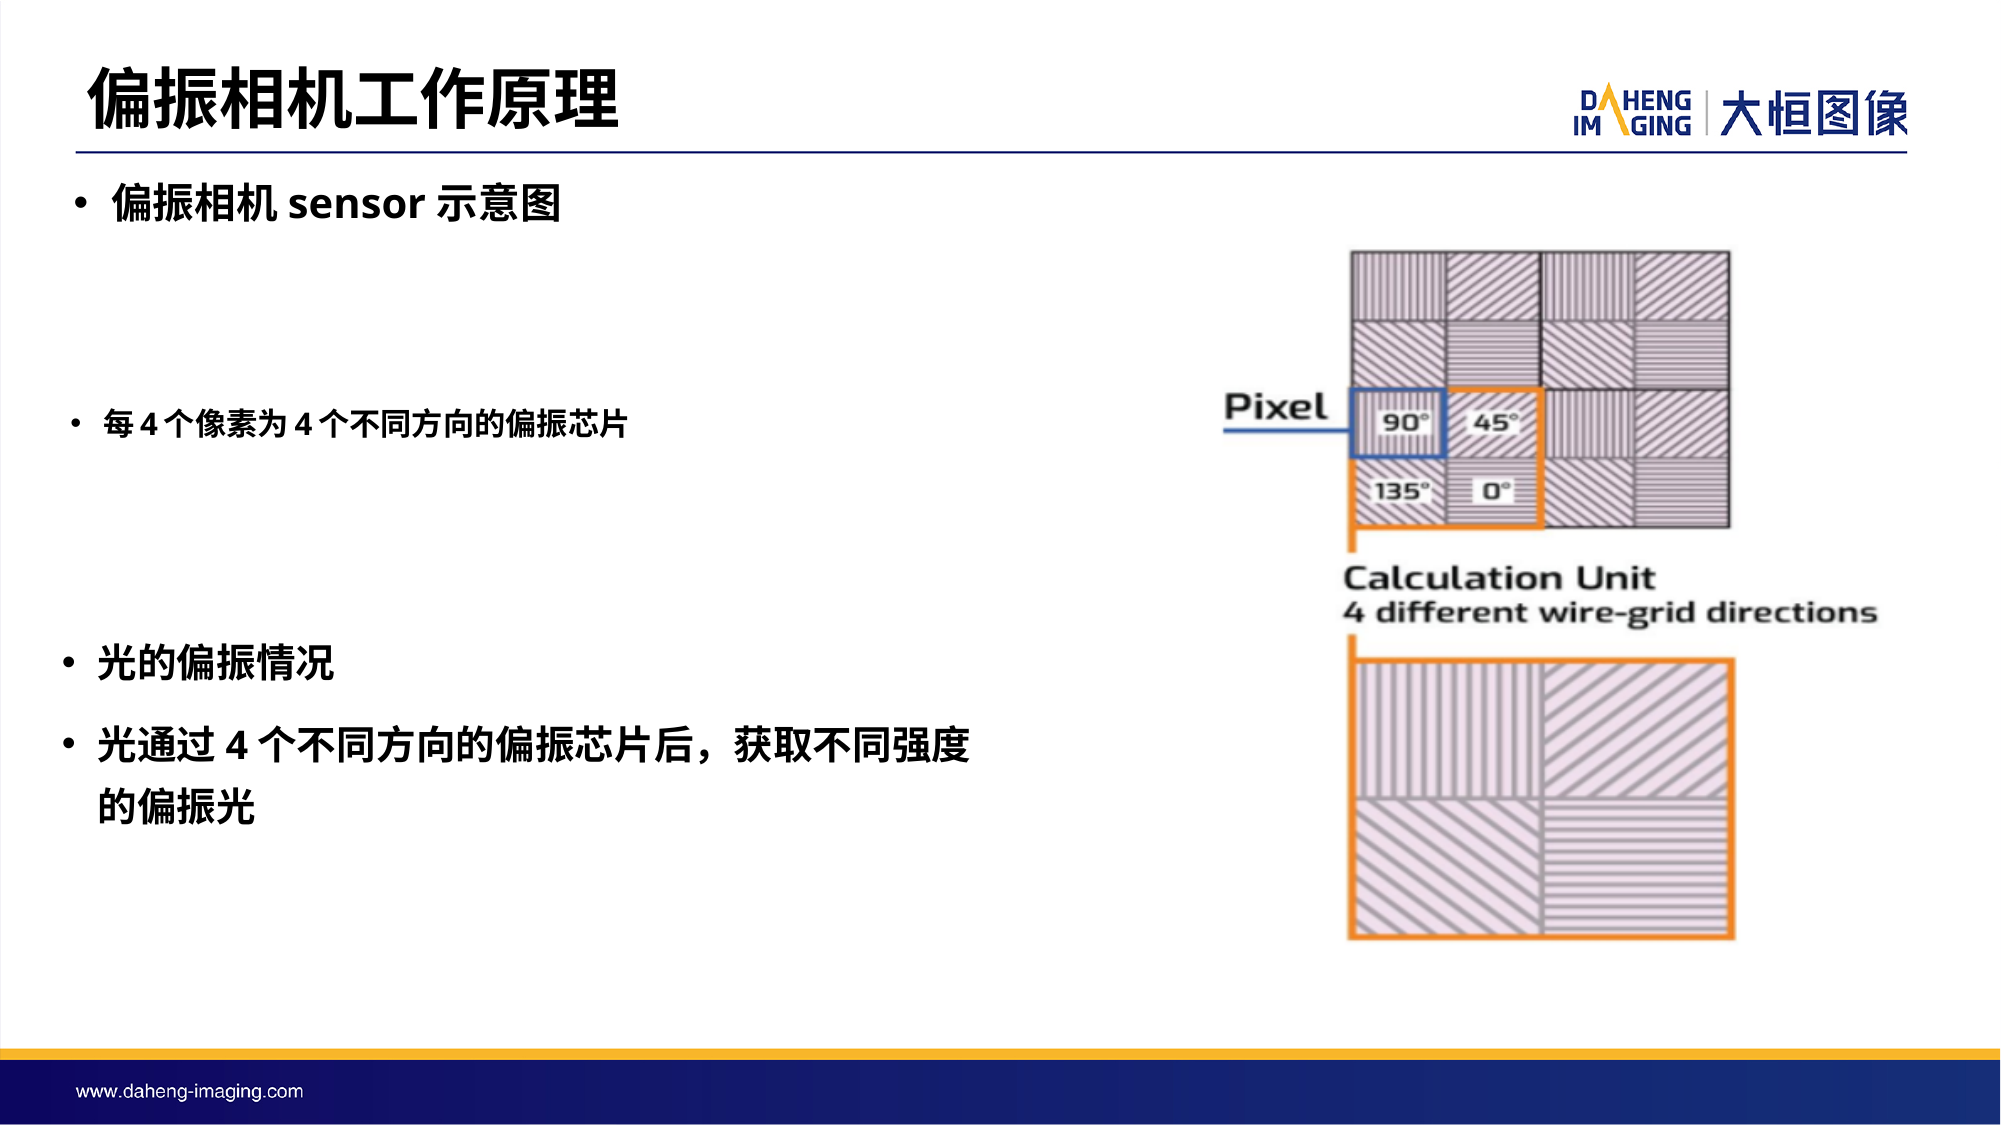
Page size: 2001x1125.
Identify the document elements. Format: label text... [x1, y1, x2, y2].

text_box 偏振相机sensor示意图 [58, 154, 607, 243]
text_box 光的偏振情况 光通过4个不同方向的偏振芯片后，获取不同强度的偏振光 [46, 616, 1018, 838]
text_box 每4个像素为4个不同方向的偏振芯片 [55, 385, 703, 474]
title 偏振相机工作原理 [71, 41, 1890, 146]
picture [0, 0, 2001, 1125]
